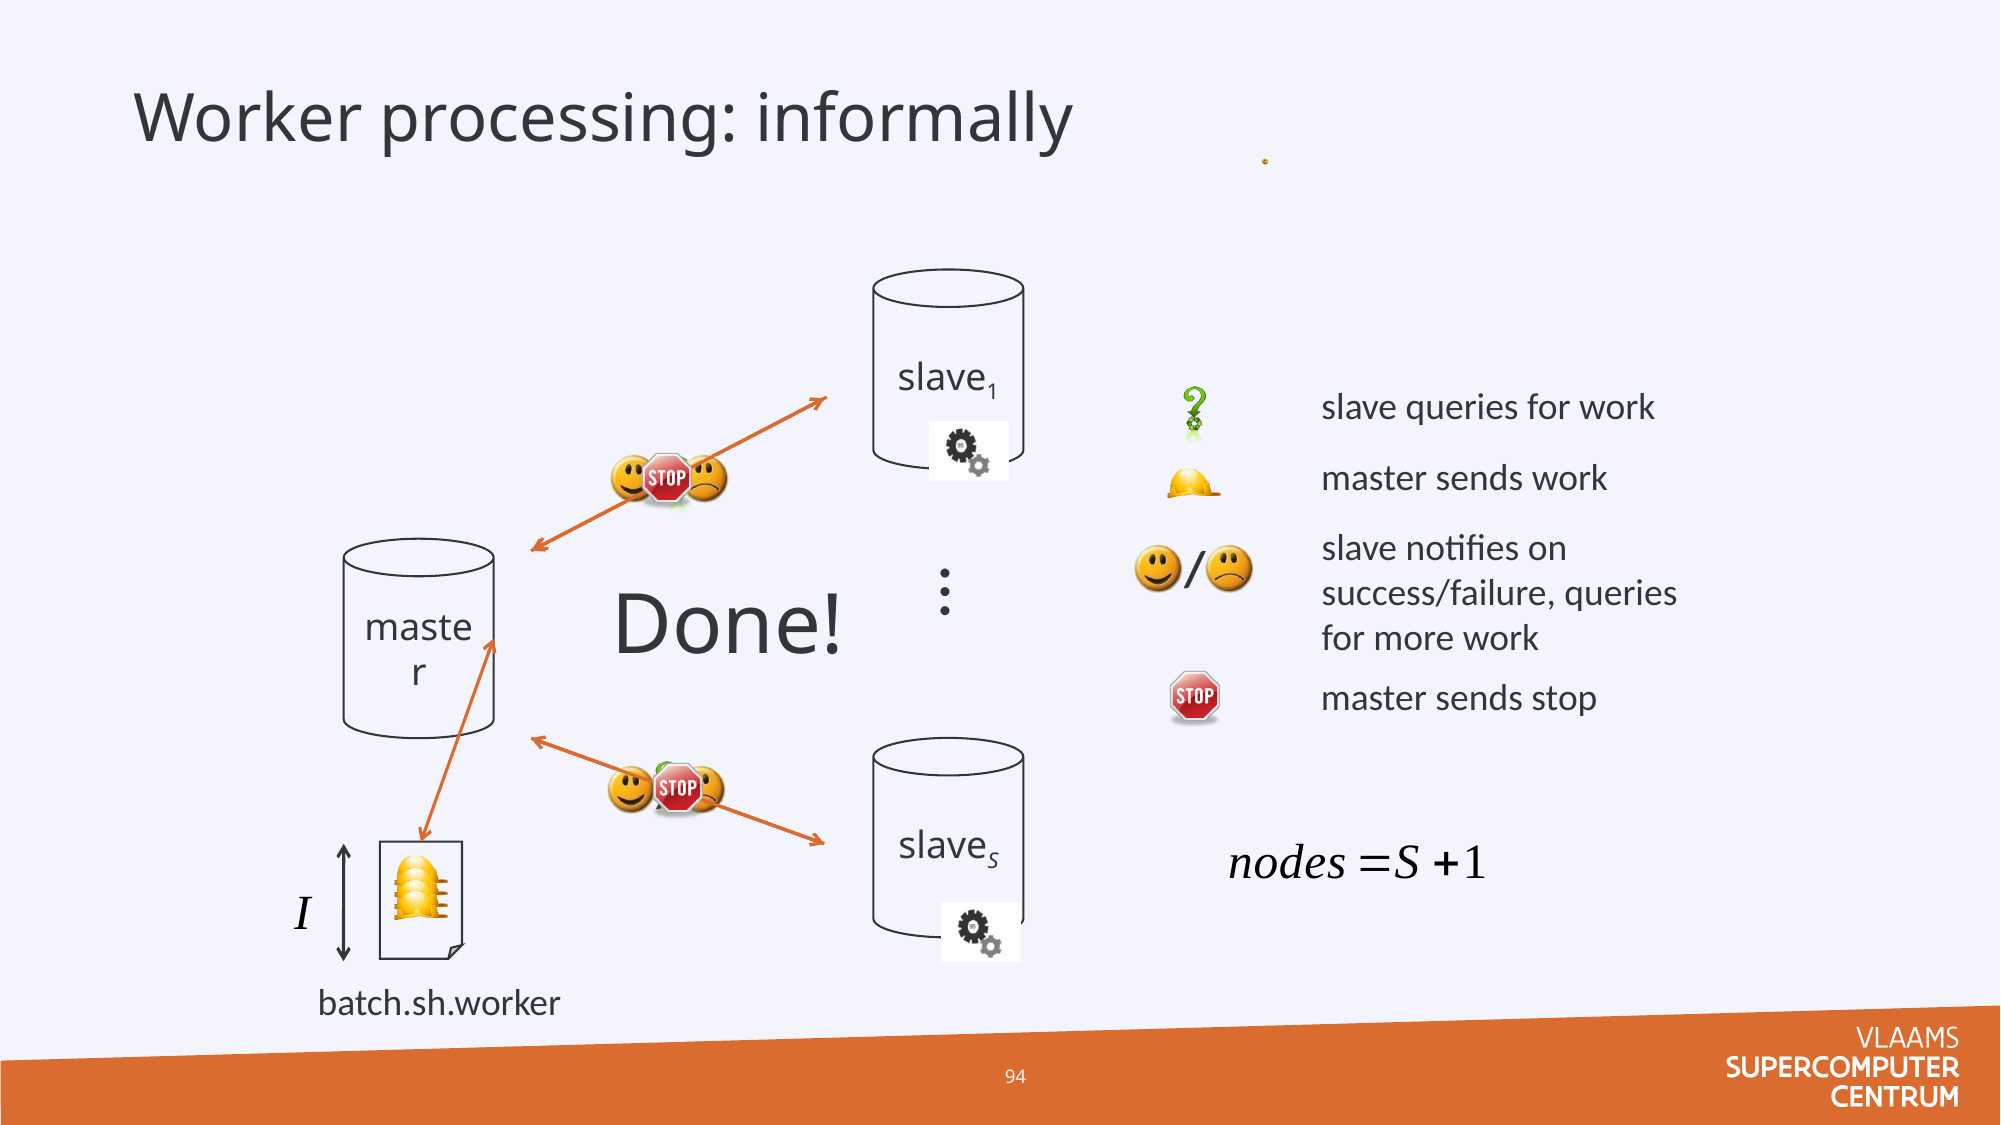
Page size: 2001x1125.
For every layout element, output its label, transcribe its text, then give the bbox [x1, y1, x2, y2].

text_box slaveS [872, 736, 1025, 939]
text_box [301, 841, 579, 1032]
text_box slave queries for work [1306, 374, 1671, 435]
picture [1725, 1021, 1960, 1117]
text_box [1220, 833, 1493, 891]
slide_number 94 [958, 1047, 1042, 1108]
picture [1163, 456, 1223, 516]
text_box Done! [597, 562, 859, 678]
picture [1261, 157, 1269, 165]
text_box master sends stop [1306, 665, 1613, 726]
text_box … [919, 551, 1024, 633]
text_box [531, 738, 825, 844]
picture [941, 902, 1021, 962]
picture [929, 421, 1009, 481]
text_box Worker processing: informally [118, 54, 1941, 185]
picture [1164, 667, 1224, 727]
text_box master sends work [1306, 445, 1624, 505]
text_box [531, 398, 825, 551]
text_box slave1 [872, 268, 1025, 470]
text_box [1128, 528, 1259, 605]
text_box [368, 788, 472, 792]
text_box master [342, 537, 495, 740]
text_box slave notifies on success/failure, queries for more work [1306, 515, 1694, 666]
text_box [285, 884, 327, 938]
picture [390, 843, 450, 939]
picture [1164, 386, 1224, 446]
